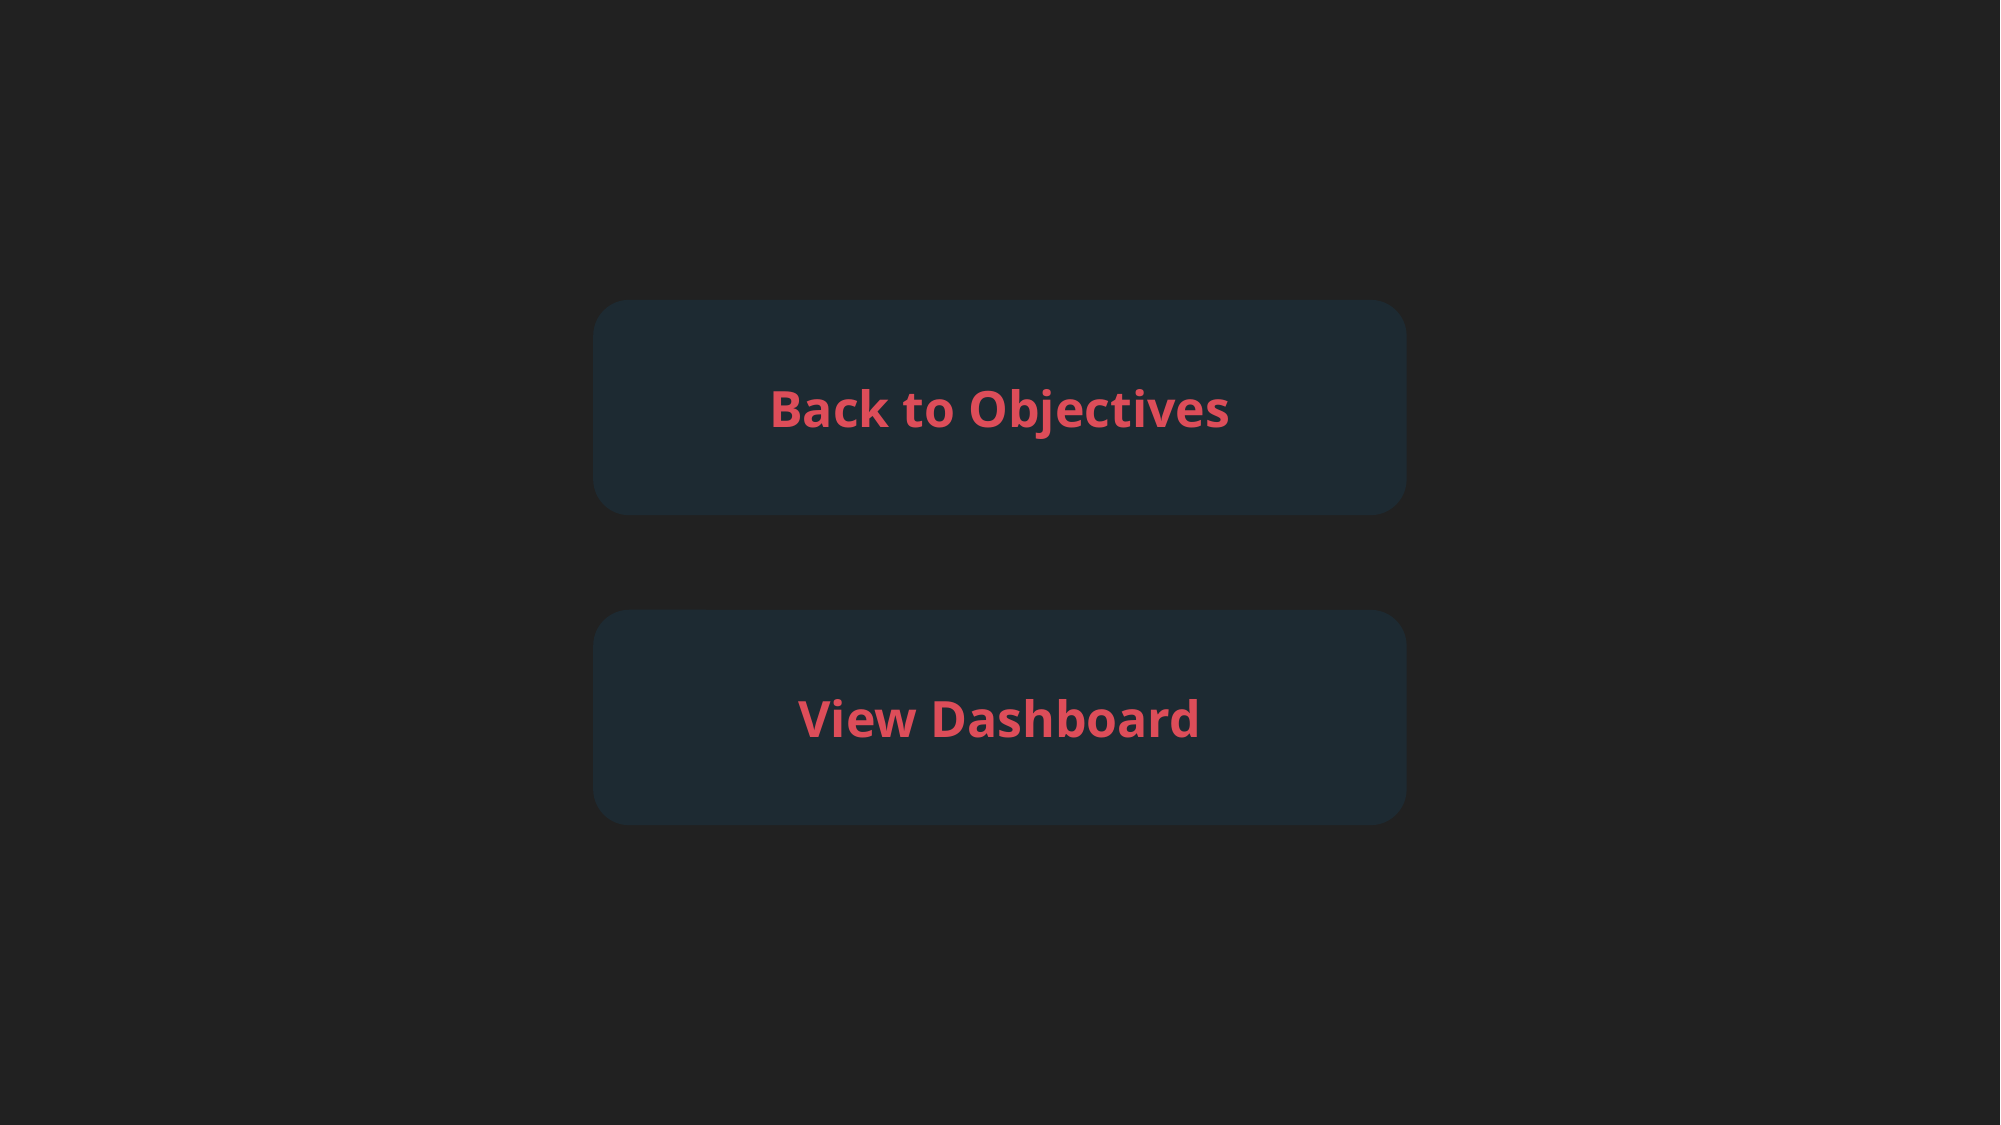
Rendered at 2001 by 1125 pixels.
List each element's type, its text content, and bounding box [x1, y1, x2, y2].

text_box Back to Objectives [592, 298, 1408, 517]
text_box View Dashboard [592, 608, 1408, 827]
